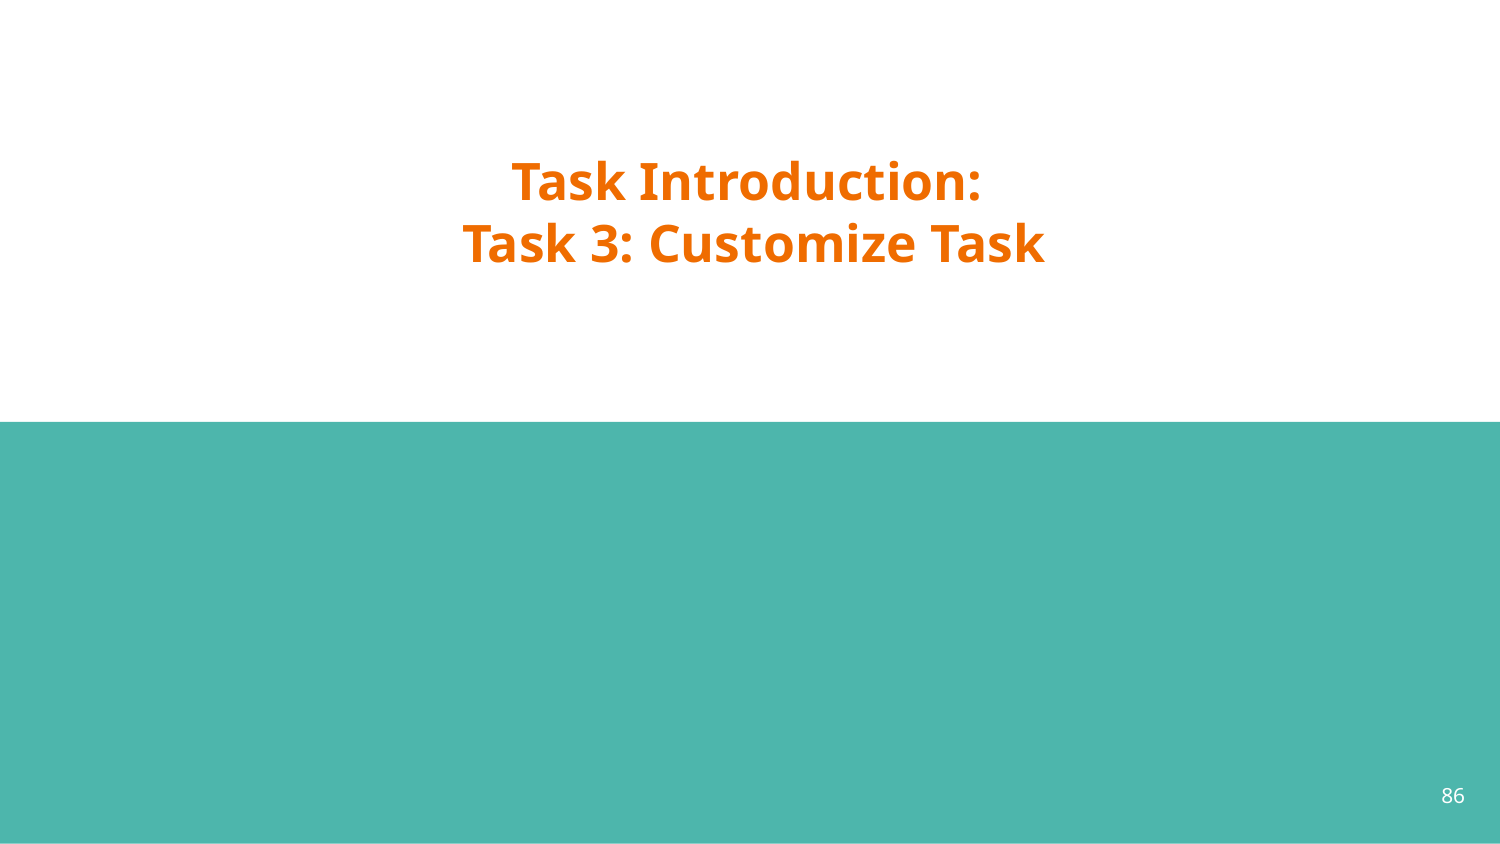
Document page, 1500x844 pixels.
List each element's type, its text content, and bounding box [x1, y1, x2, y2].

title Task Introduction: Task 3: Customize Task [51, 133, 1458, 289]
slide_number 86 [1389, 764, 1480, 830]
